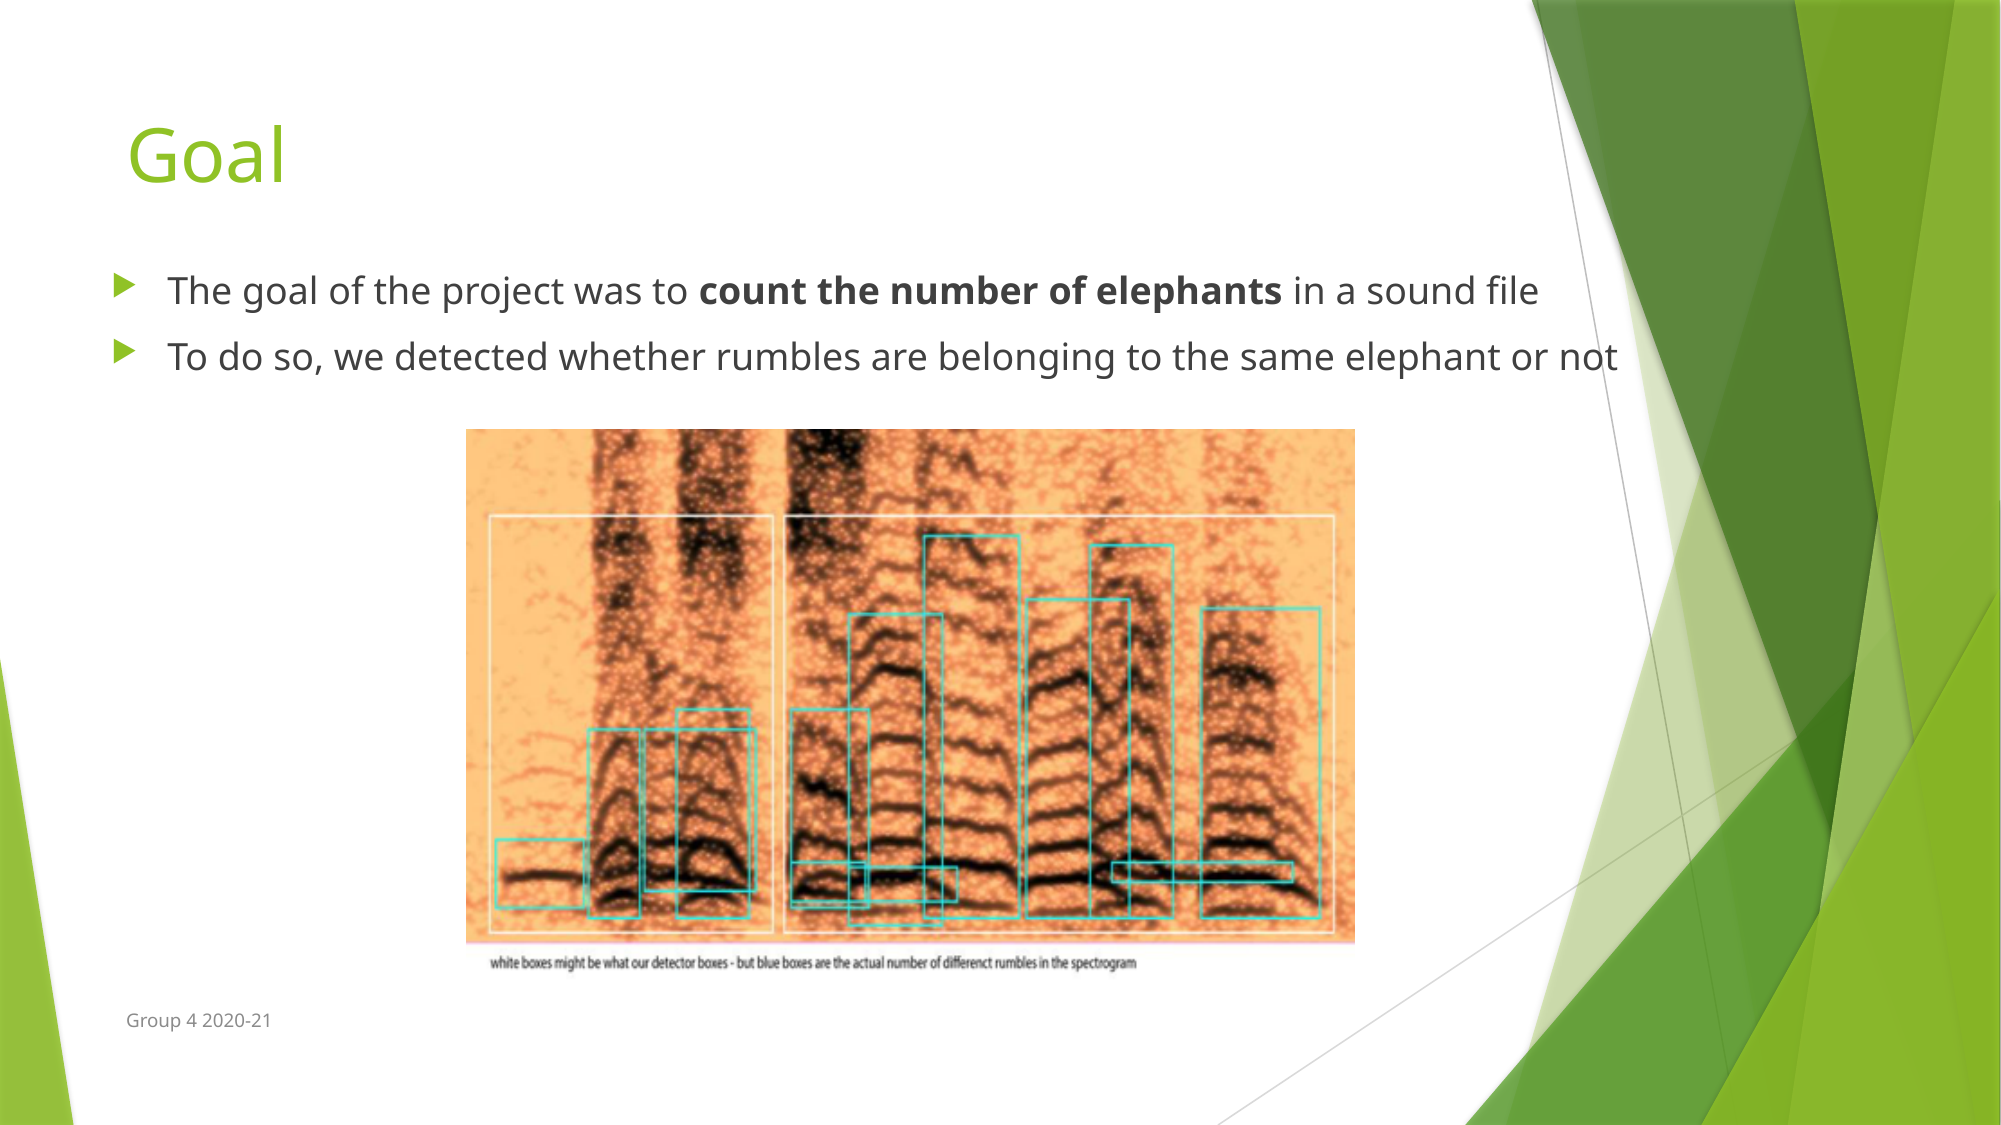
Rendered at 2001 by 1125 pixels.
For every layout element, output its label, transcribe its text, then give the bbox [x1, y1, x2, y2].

picture [466, 429, 1355, 1001]
footer Group 4 2020-21 [111, 991, 1145, 1051]
title Goal [111, 99, 1522, 259]
list The goal of the project was to count the number of elephants in a sound file To do so, we detected whether rumbles are belonging to the same elephant or not [111, 259, 1667, 992]
